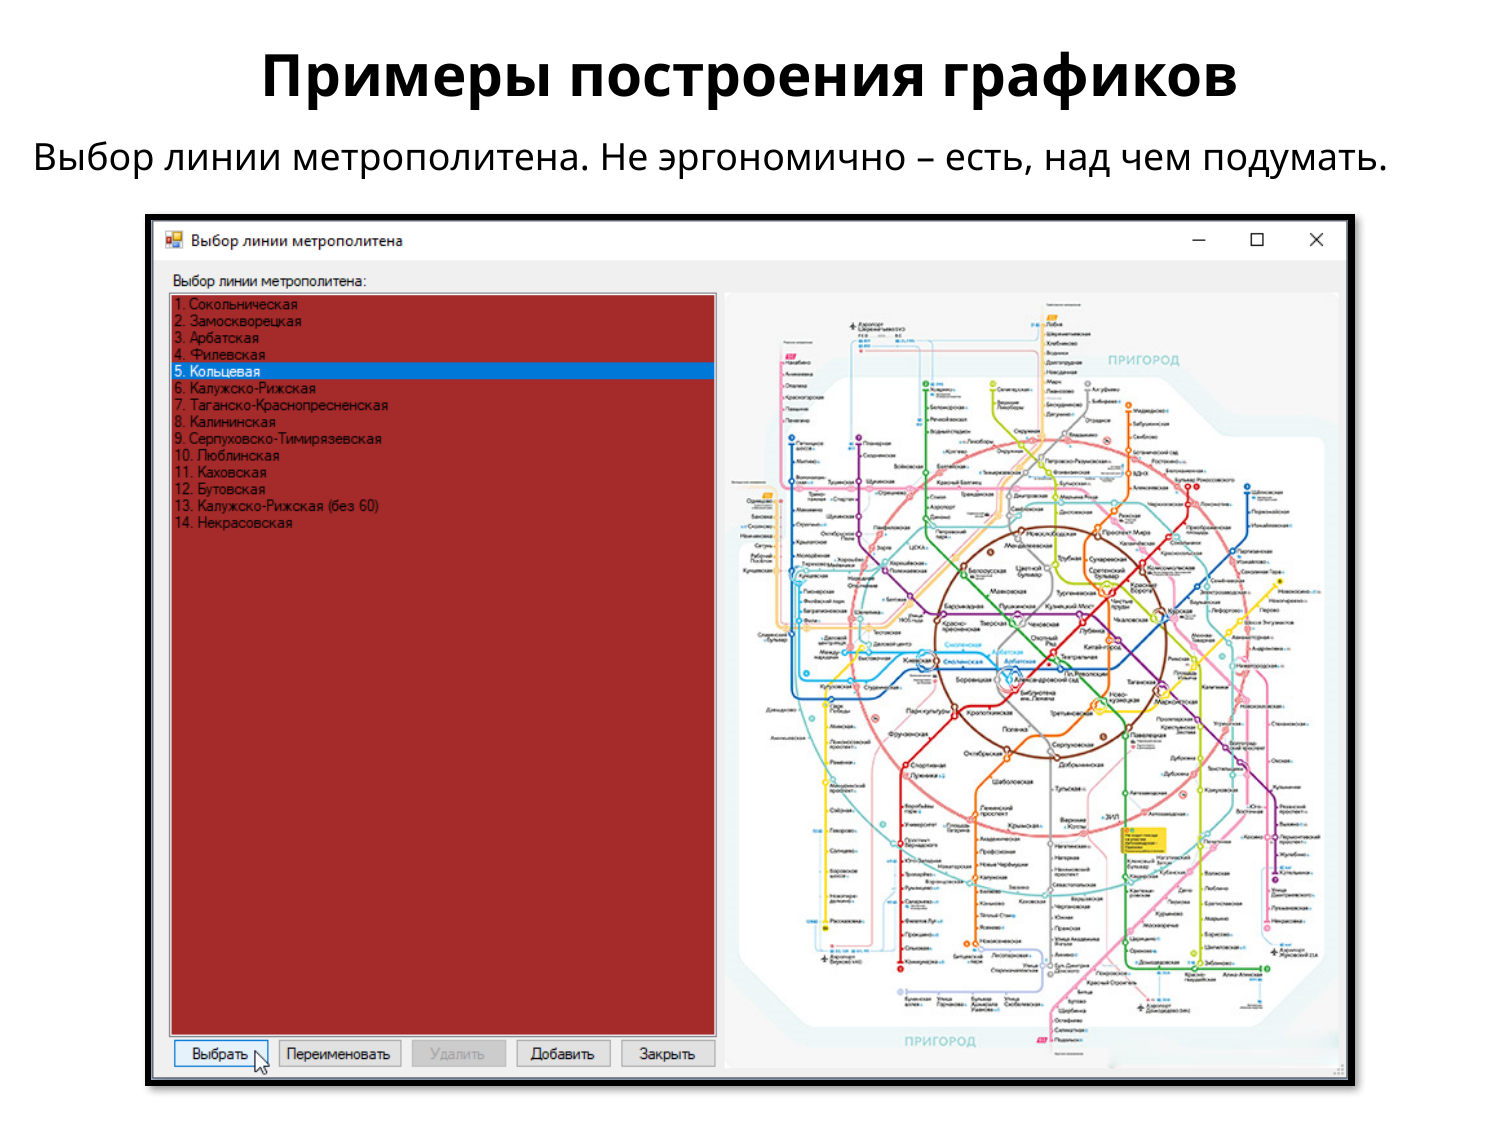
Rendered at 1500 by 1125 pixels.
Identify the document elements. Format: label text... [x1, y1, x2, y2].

text_box Примеры построения графиков [17, 30, 1483, 116]
picture [151, 219, 1349, 1081]
text_box Выбор линии метрополитена. Не эргономично – есть, над чем подумать. [17, 125, 1459, 186]
